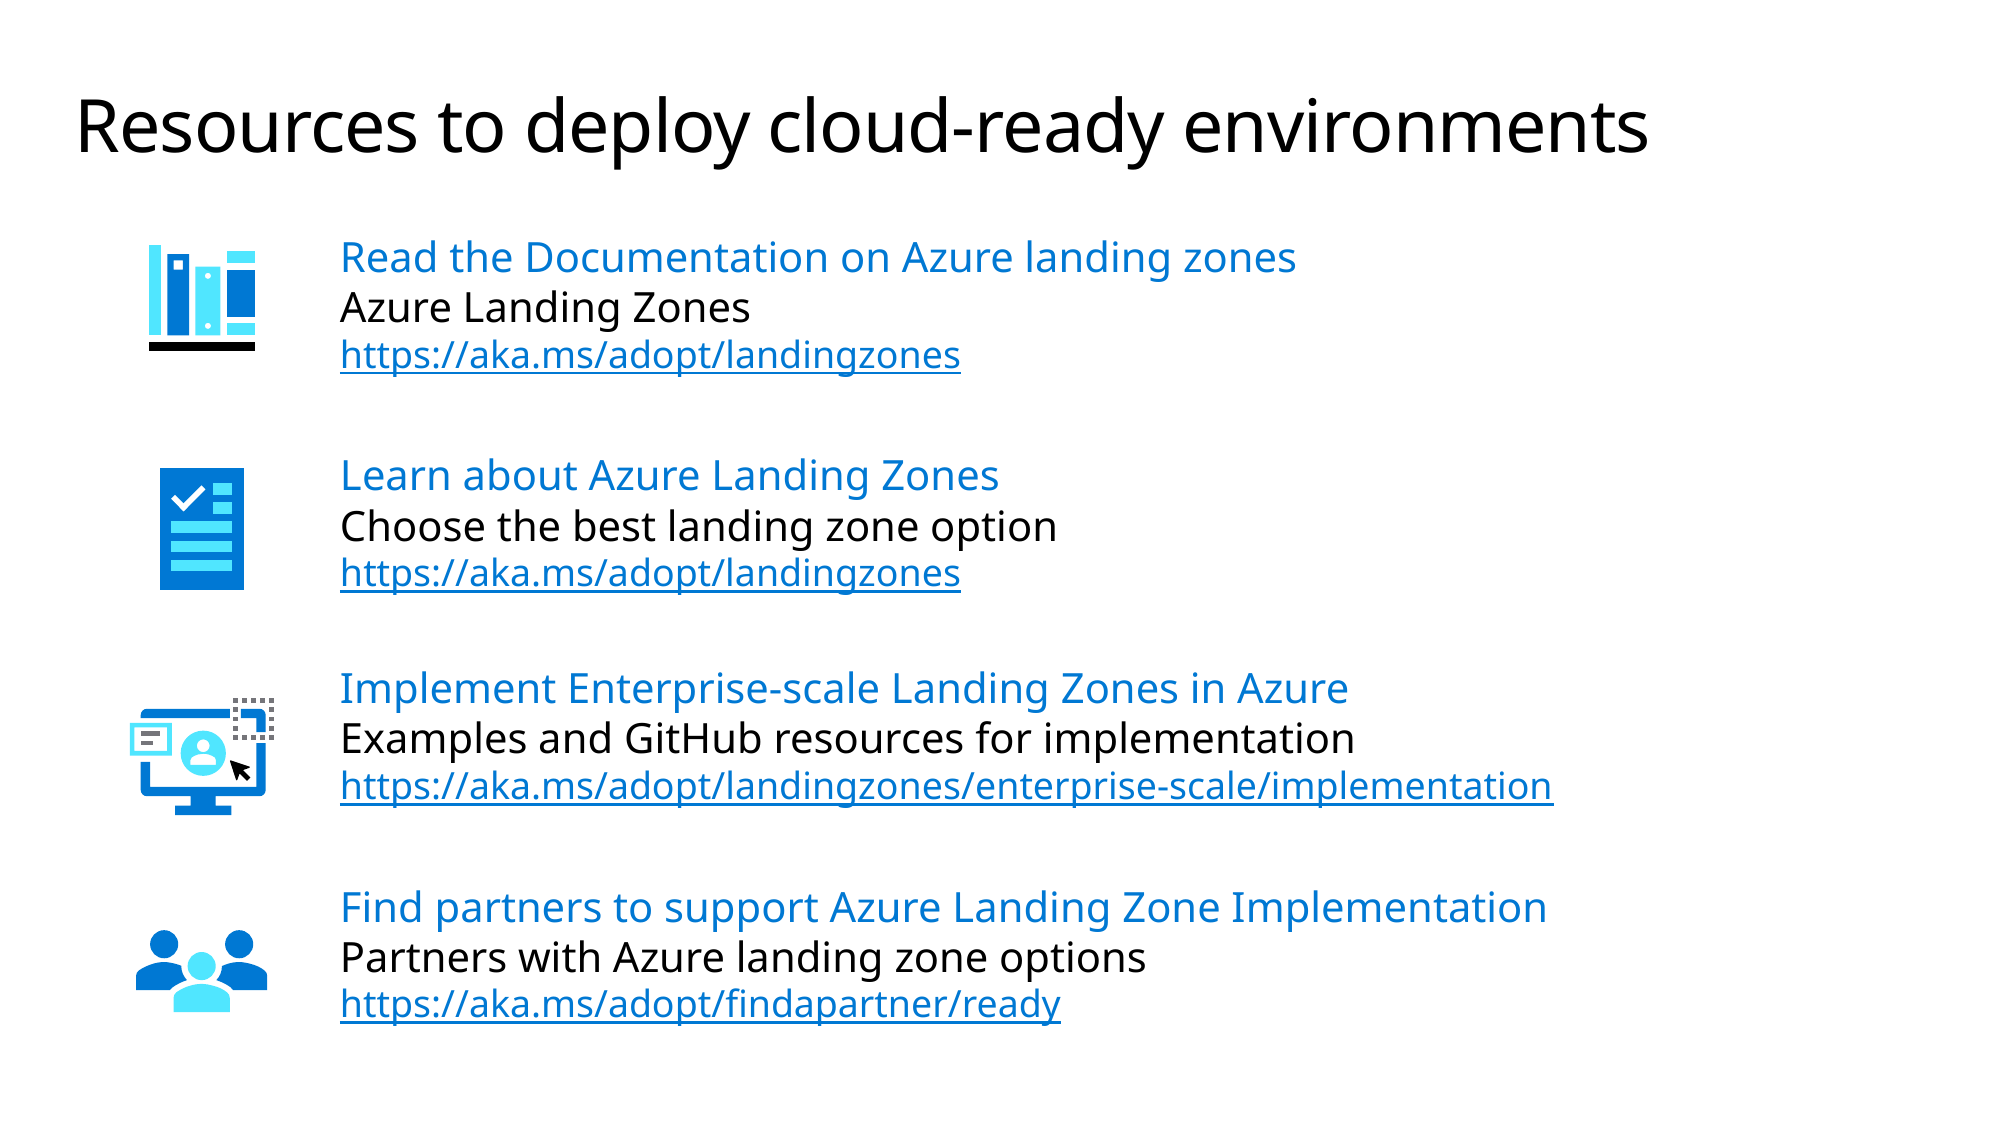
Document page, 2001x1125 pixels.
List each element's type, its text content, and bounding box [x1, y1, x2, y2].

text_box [135, 929, 268, 1013]
text_box Implement Enterprise-scale Landing Zones in Azure Examples and GitHub resources for implementation https://aka.ms/adopt/landingzones/enterprise-scale/implementation [339, 662, 1617, 814]
text_box Learn about Azure Landing Zones Choose the best landing zone option https://aka.ms/adopt/landingzones [339, 449, 1070, 601]
text_box Read the Documentation on Azure landing zones Azure Landing Zones https://aka.ms/adopt/landingzones [339, 231, 1372, 383]
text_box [126, 685, 277, 836]
text_box Find partners to support Azure Landing Zone Implementation Partners with Azure landing zone options https://aka.ms/adopt/findapartner/ready [339, 880, 1617, 1032]
picture [159, 467, 245, 591]
title Resources to deploy cloud-ready environments [74, 101, 1930, 168]
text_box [126, 222, 277, 373]
